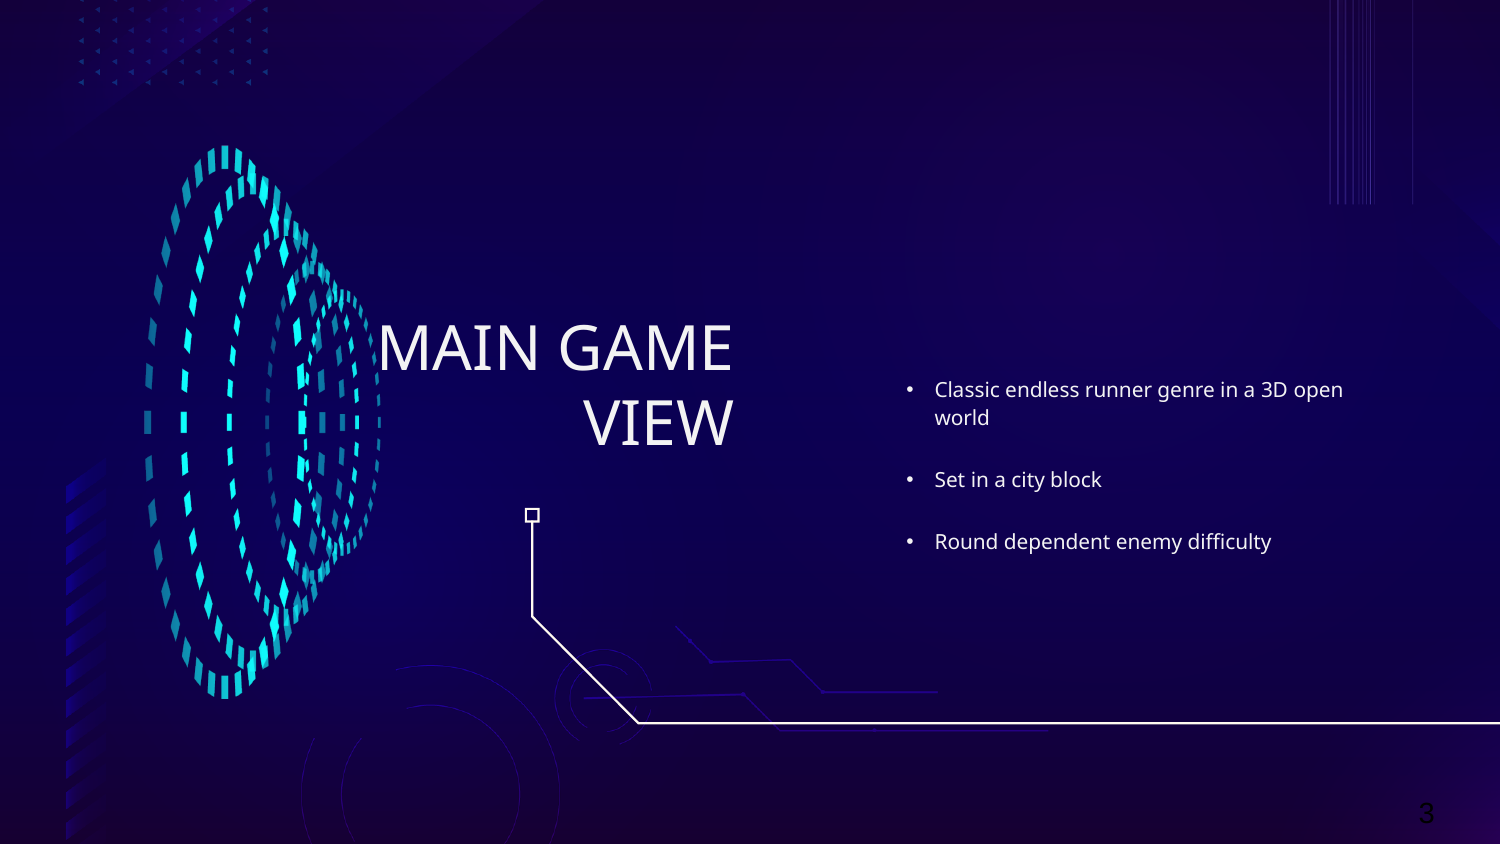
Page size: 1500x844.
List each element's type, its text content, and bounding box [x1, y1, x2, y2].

subtitle Classic endless runner genre in a 3D open world Set in a city block Round dependent enemy difficulty [891, 357, 1386, 487]
title MAIN GAME VIEW [543, 370, 750, 474]
picture [0, 0, 1500, 844]
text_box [524, 507, 1500, 725]
slide_number 3 [1403, 779, 1494, 844]
